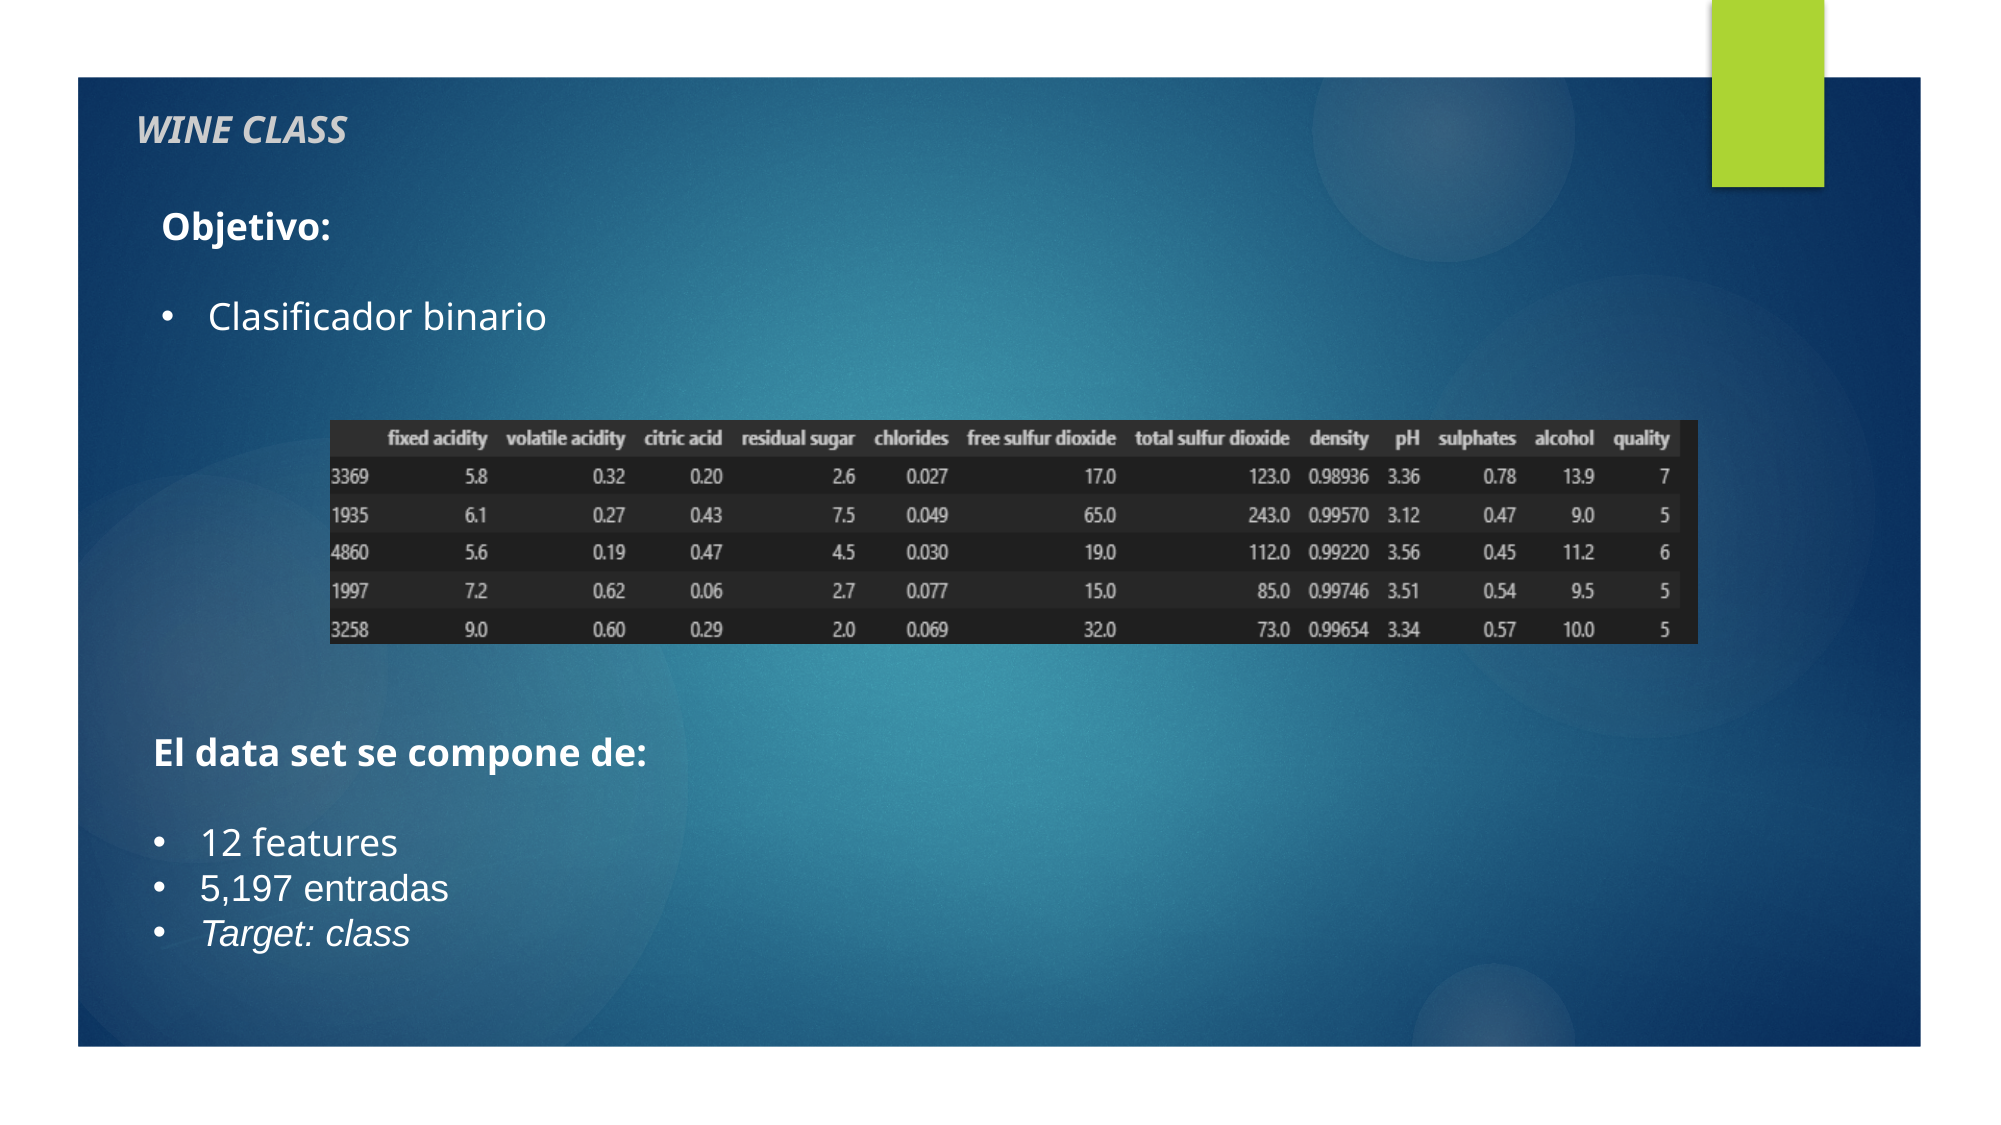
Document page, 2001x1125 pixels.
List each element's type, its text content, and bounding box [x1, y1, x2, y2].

text_box Objetivo: Clasificador binario [146, 195, 1488, 346]
picture [79, 78, 1920, 1046]
text_box El data set se compone de: 12 features 5,197 entradas Target: class [138, 721, 1480, 962]
text_box WINE CLASS [121, 98, 792, 159]
